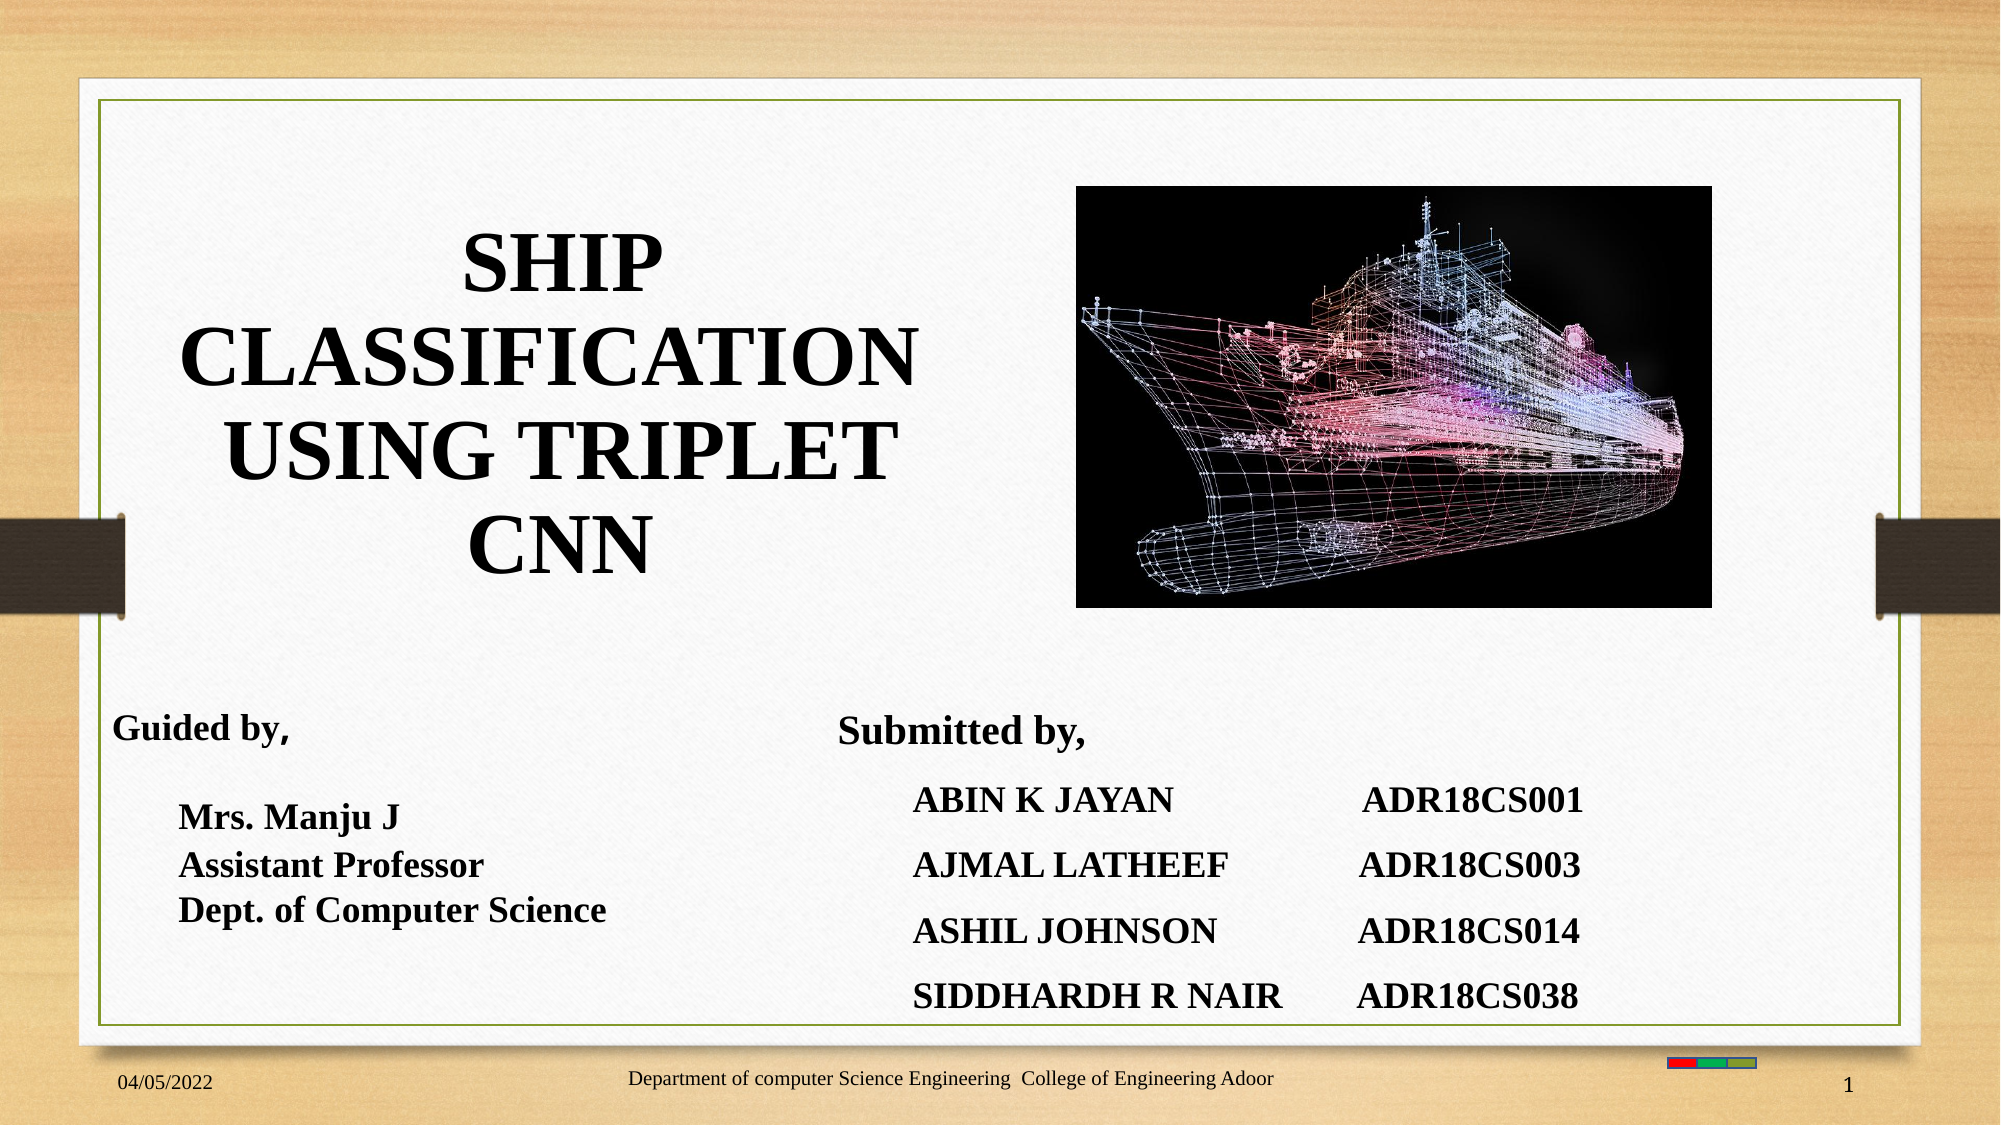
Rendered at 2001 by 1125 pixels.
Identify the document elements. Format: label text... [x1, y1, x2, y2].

picture [0, 0, 2001, 1125]
text_box SHIP CLASSIFICATION USING TRIPLET CNN [120, 205, 1000, 603]
text_box Guided by, [96, 695, 1097, 756]
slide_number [0, 1058, 229, 1105]
text_box Mrs. Manju J Assistant Professor Dept. of Computer Science [161, 784, 687, 938]
text_box Submitted by, ABIN K JAYAN ADR18CS001 AJMAL LATHEEF ADR18CS003 ASHIL JOHNSON ADR18CS014 SIDDHARDH R NAIR ADR18CS038 [820, 695, 1650, 1053]
footer Department of computer Science Engineering College of Engineering Adoor [613, 1053, 1812, 1100]
slide_number 1 [1780, 1063, 1870, 1109]
